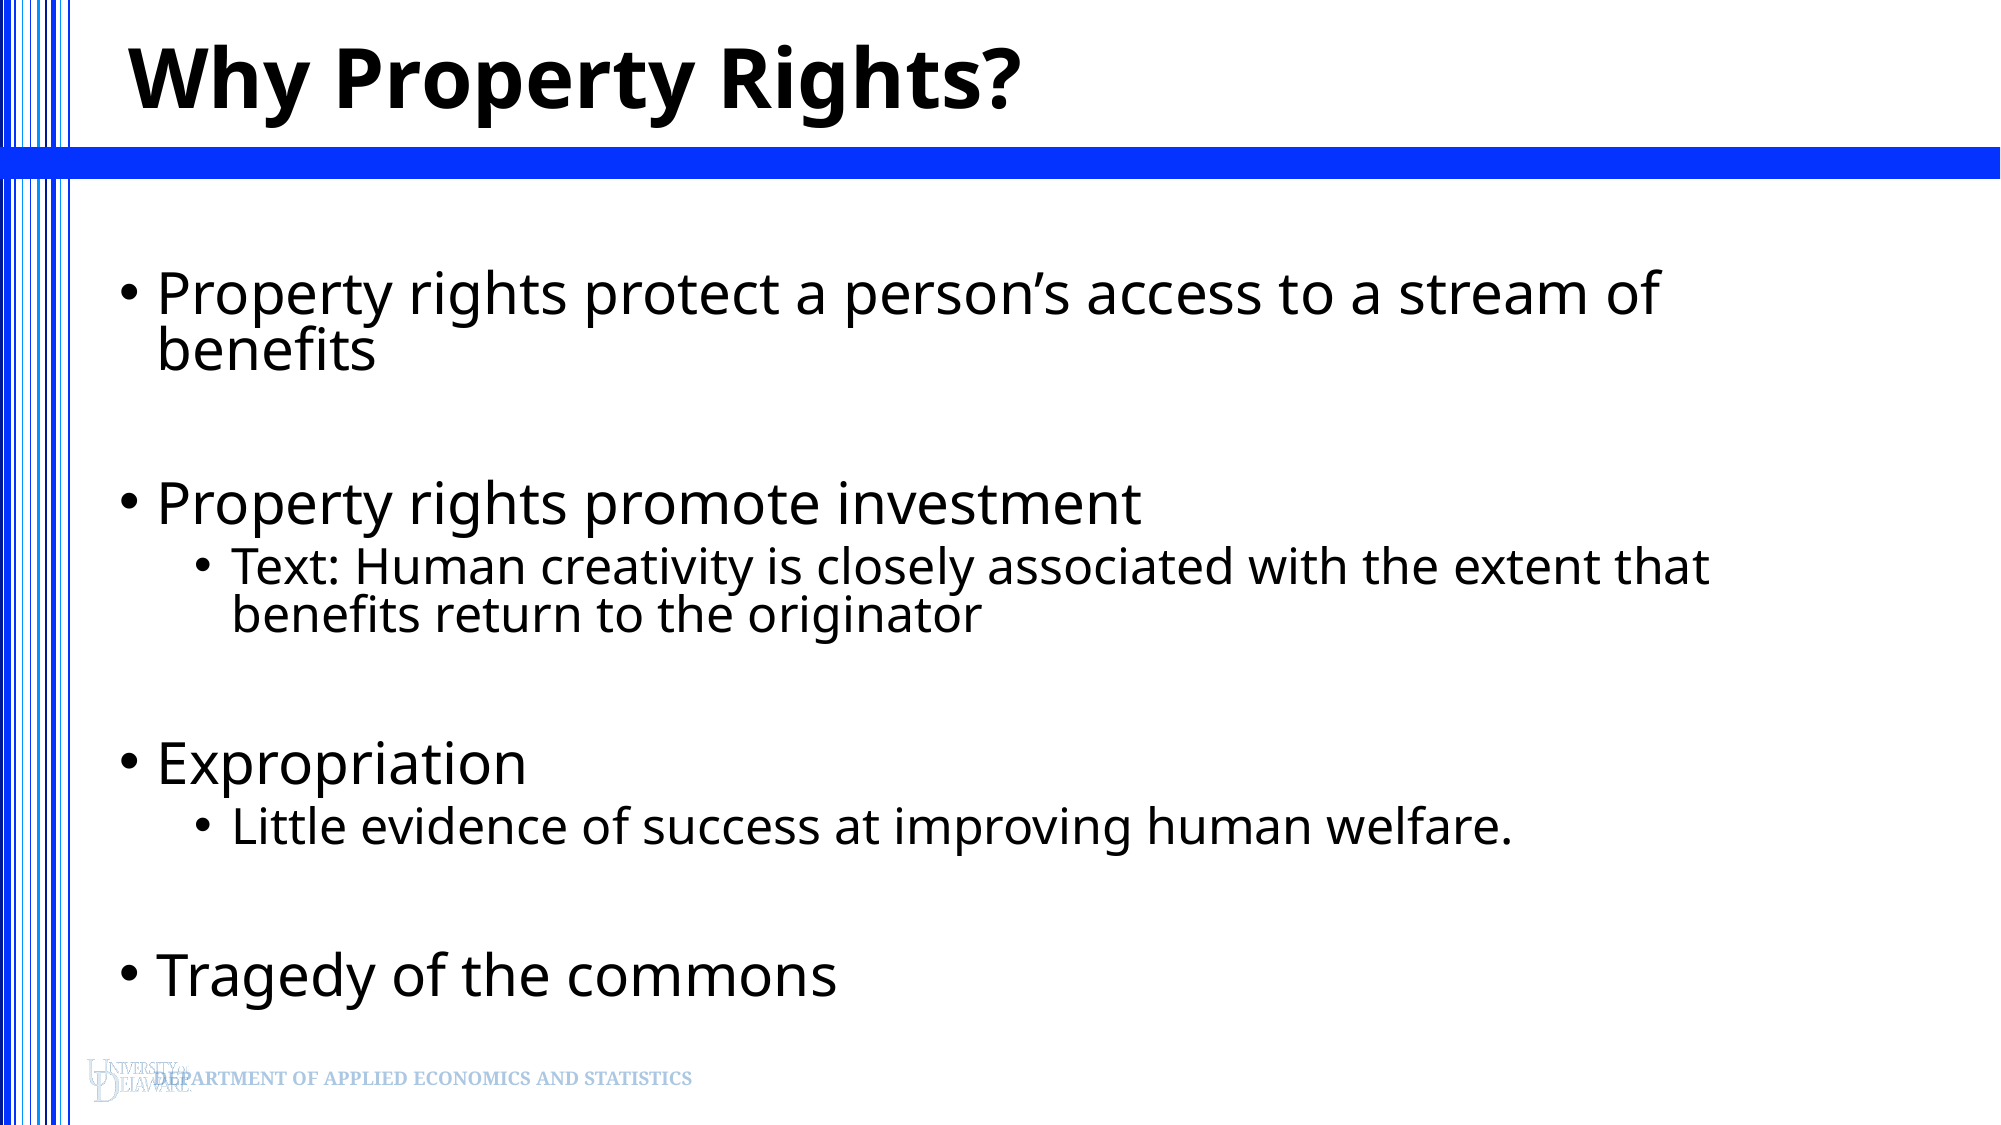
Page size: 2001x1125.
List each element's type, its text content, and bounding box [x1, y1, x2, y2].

list Property rights protect a person’s access to a stream of benefits Property rights promote investment Text: Human creativity is closely associated with the extent that benefits return to the originator Expropriation Little evidence of success at improving human welfare. Tragedy of the commons [104, 262, 1900, 1071]
title Why Property Rights? [113, 18, 1863, 146]
